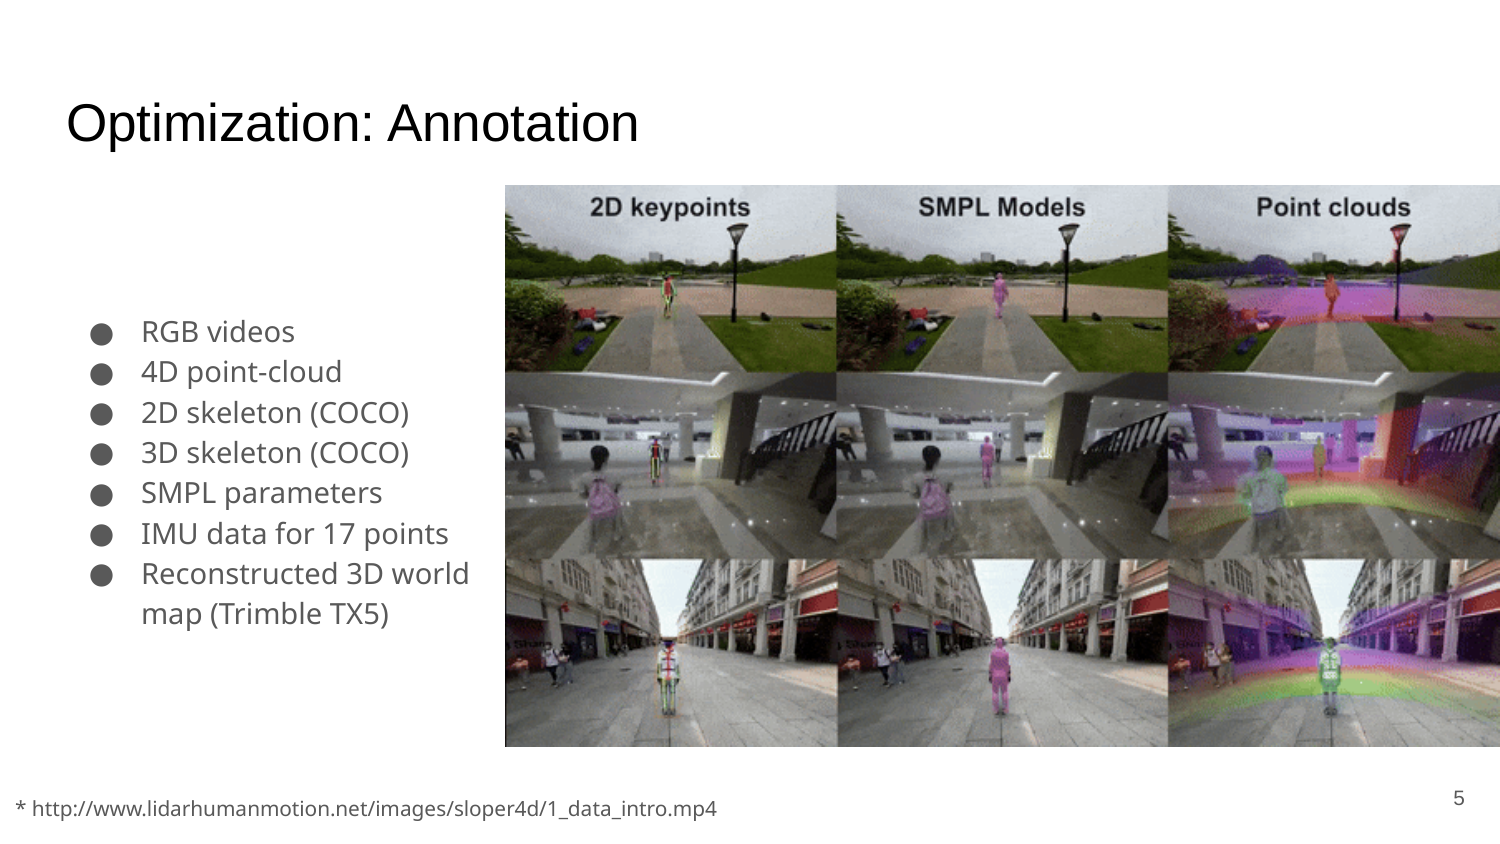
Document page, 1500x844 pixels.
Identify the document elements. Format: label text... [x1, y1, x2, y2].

picture [504, 185, 1500, 747]
list RGB videos 4D point-cloud 2D skeleton (COCO) 3D skeleton (COCO) SMPL parameters IMU data for 17 points Reconstructed 3D world map (Trimble TX5) [51, 189, 500, 750]
title Optimization: Annotation [51, 72, 1449, 167]
text_box * http://www.lidarhumanmotion.net/images/sloper4d/1_data_intro.mp4 [0, 783, 1390, 834]
slide_number ‹#› [1389, 764, 1480, 830]
